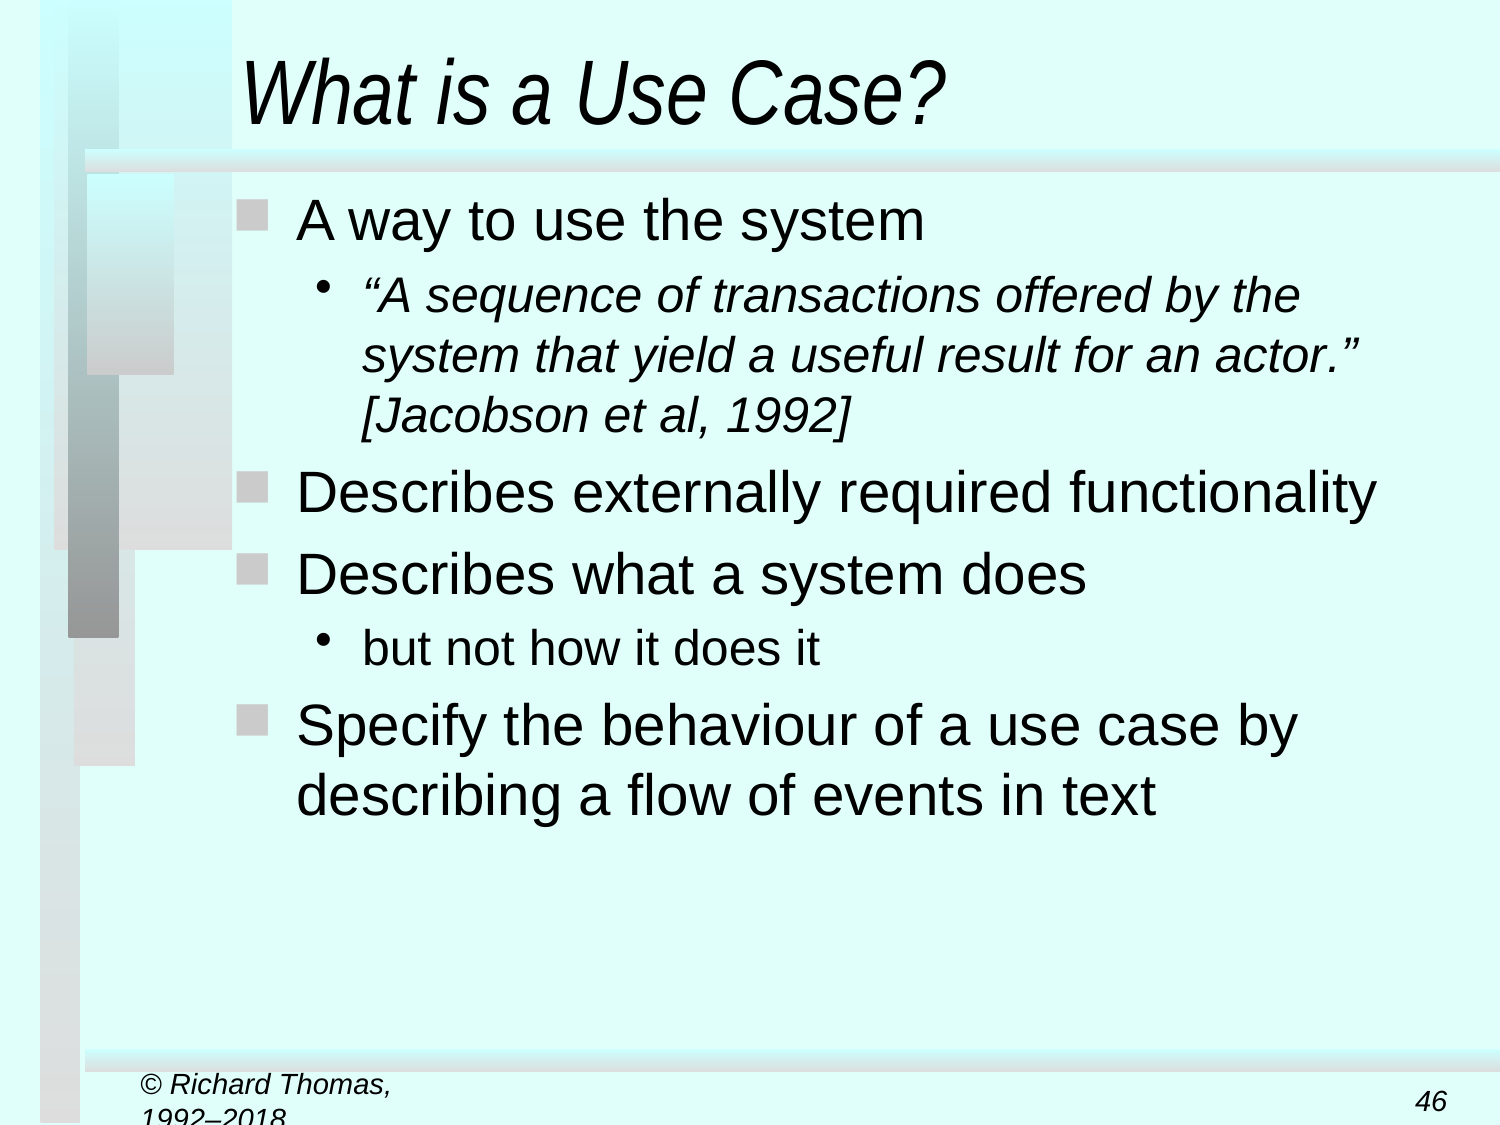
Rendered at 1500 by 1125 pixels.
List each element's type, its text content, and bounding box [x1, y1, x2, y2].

slide_number © Richard Thomas, 1992–2018 [125, 1074, 438, 1125]
slide_number 46 [1149, 1074, 1463, 1125]
list A way to use the system “A sequence of transactions offered by the system that yield a useful result for an actor.” [Jacobson et al, 1992] Describes externally required functionality Describes what a system does but not how it does it Specify the behaviour of a use case by describing a flow of events in text [225, 174, 1463, 1038]
title What is a Use Case? [225, 0, 1500, 150]
